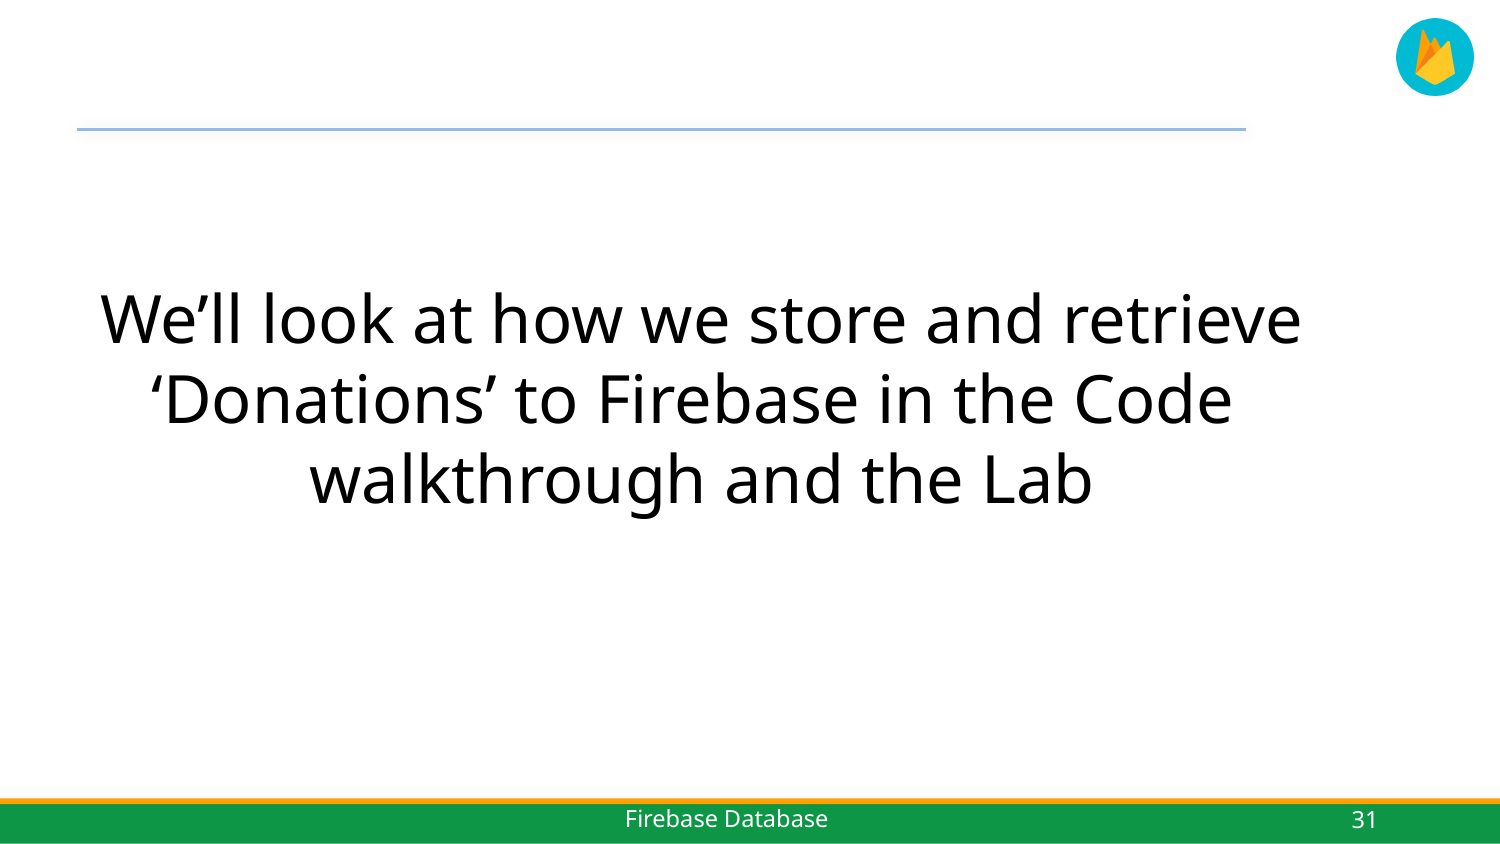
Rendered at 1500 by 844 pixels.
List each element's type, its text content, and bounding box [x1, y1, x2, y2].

picture [1396, 18, 1474, 96]
list We’ll look at how we store and retrieve ‘Donations’ to Firebase in the Code walkthrough and the Lab [64, 267, 1341, 477]
slide_number 31 [1074, 799, 1388, 844]
footer Firebase Database [527, 802, 927, 843]
